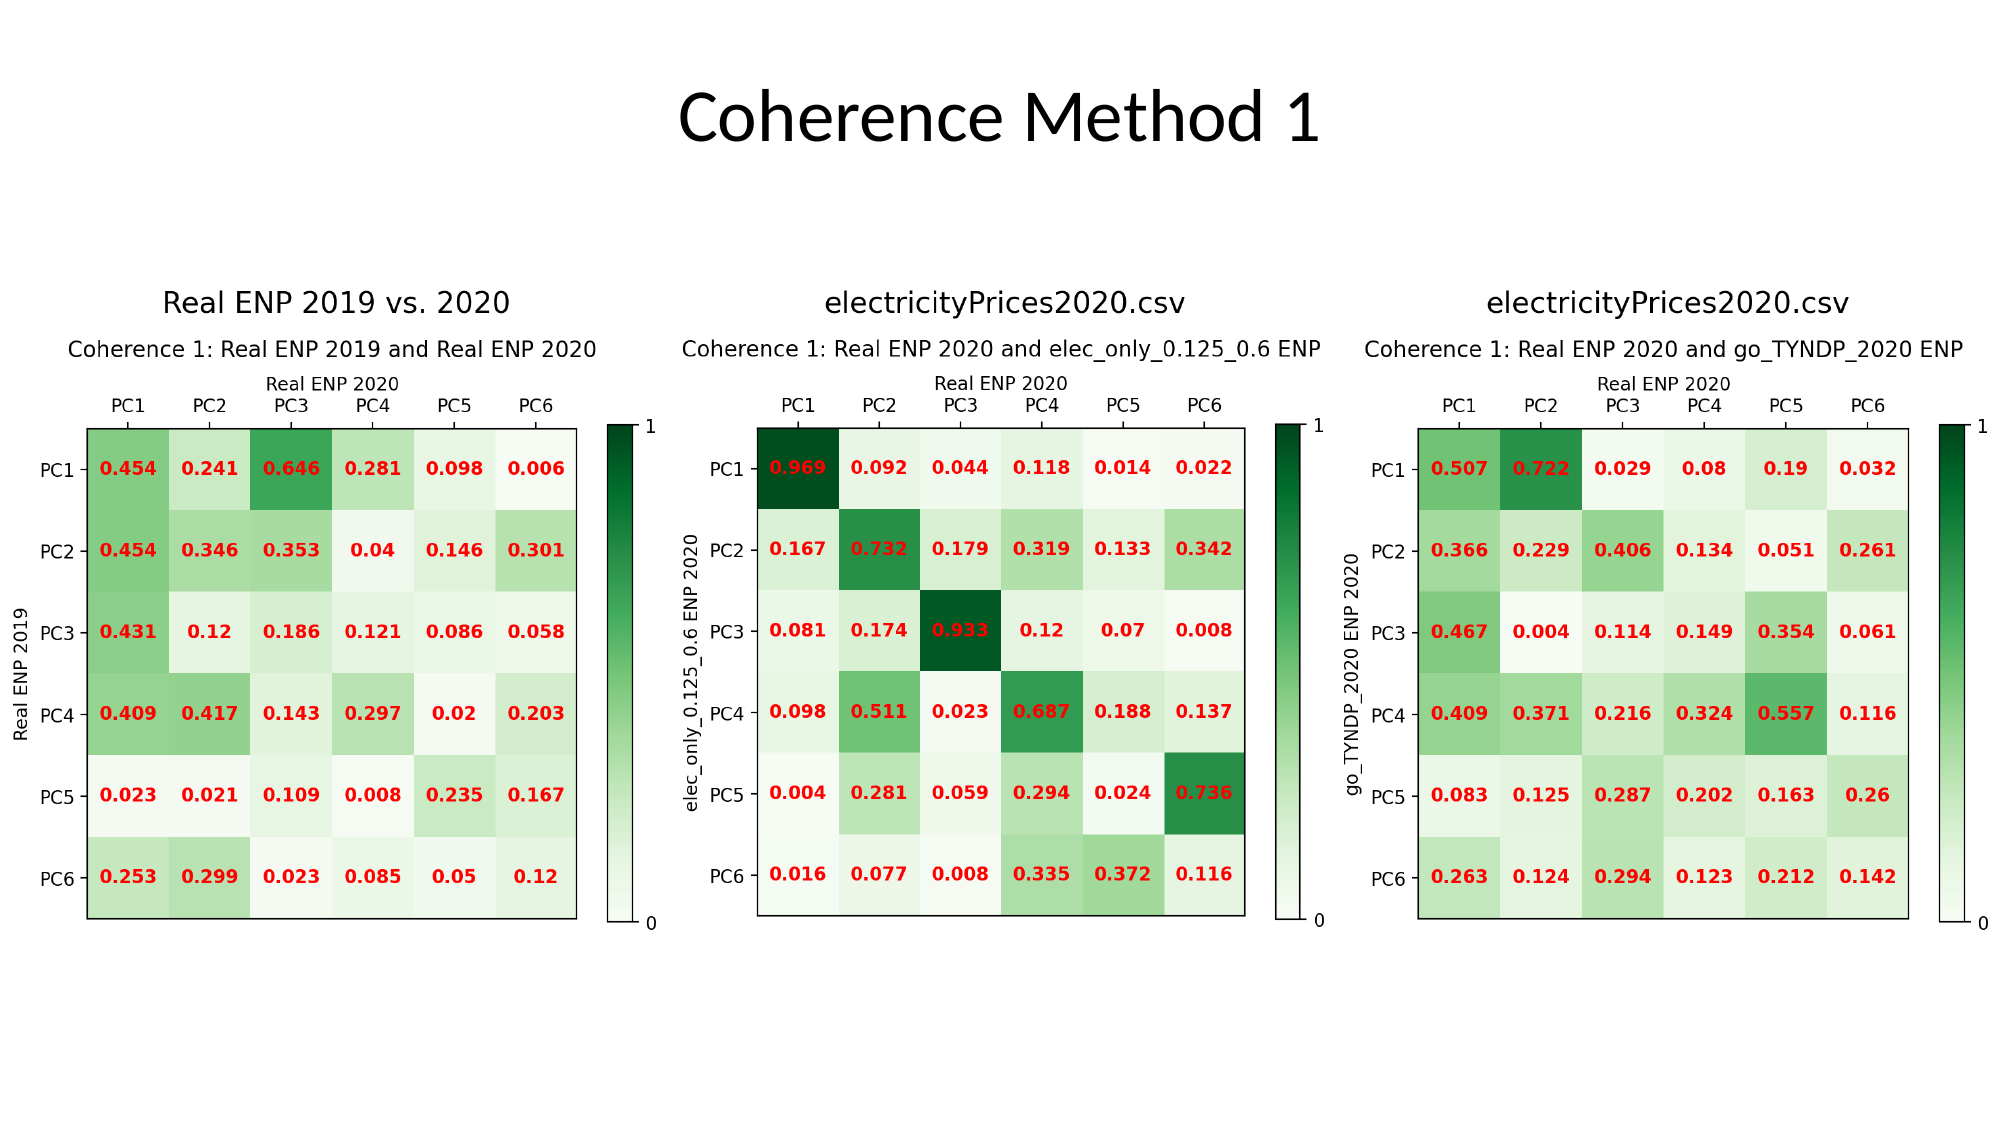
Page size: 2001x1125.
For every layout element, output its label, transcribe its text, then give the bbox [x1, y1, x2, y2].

text_box Coherence Method 1 [663, 59, 1337, 165]
picture [0, 277, 2000, 946]
